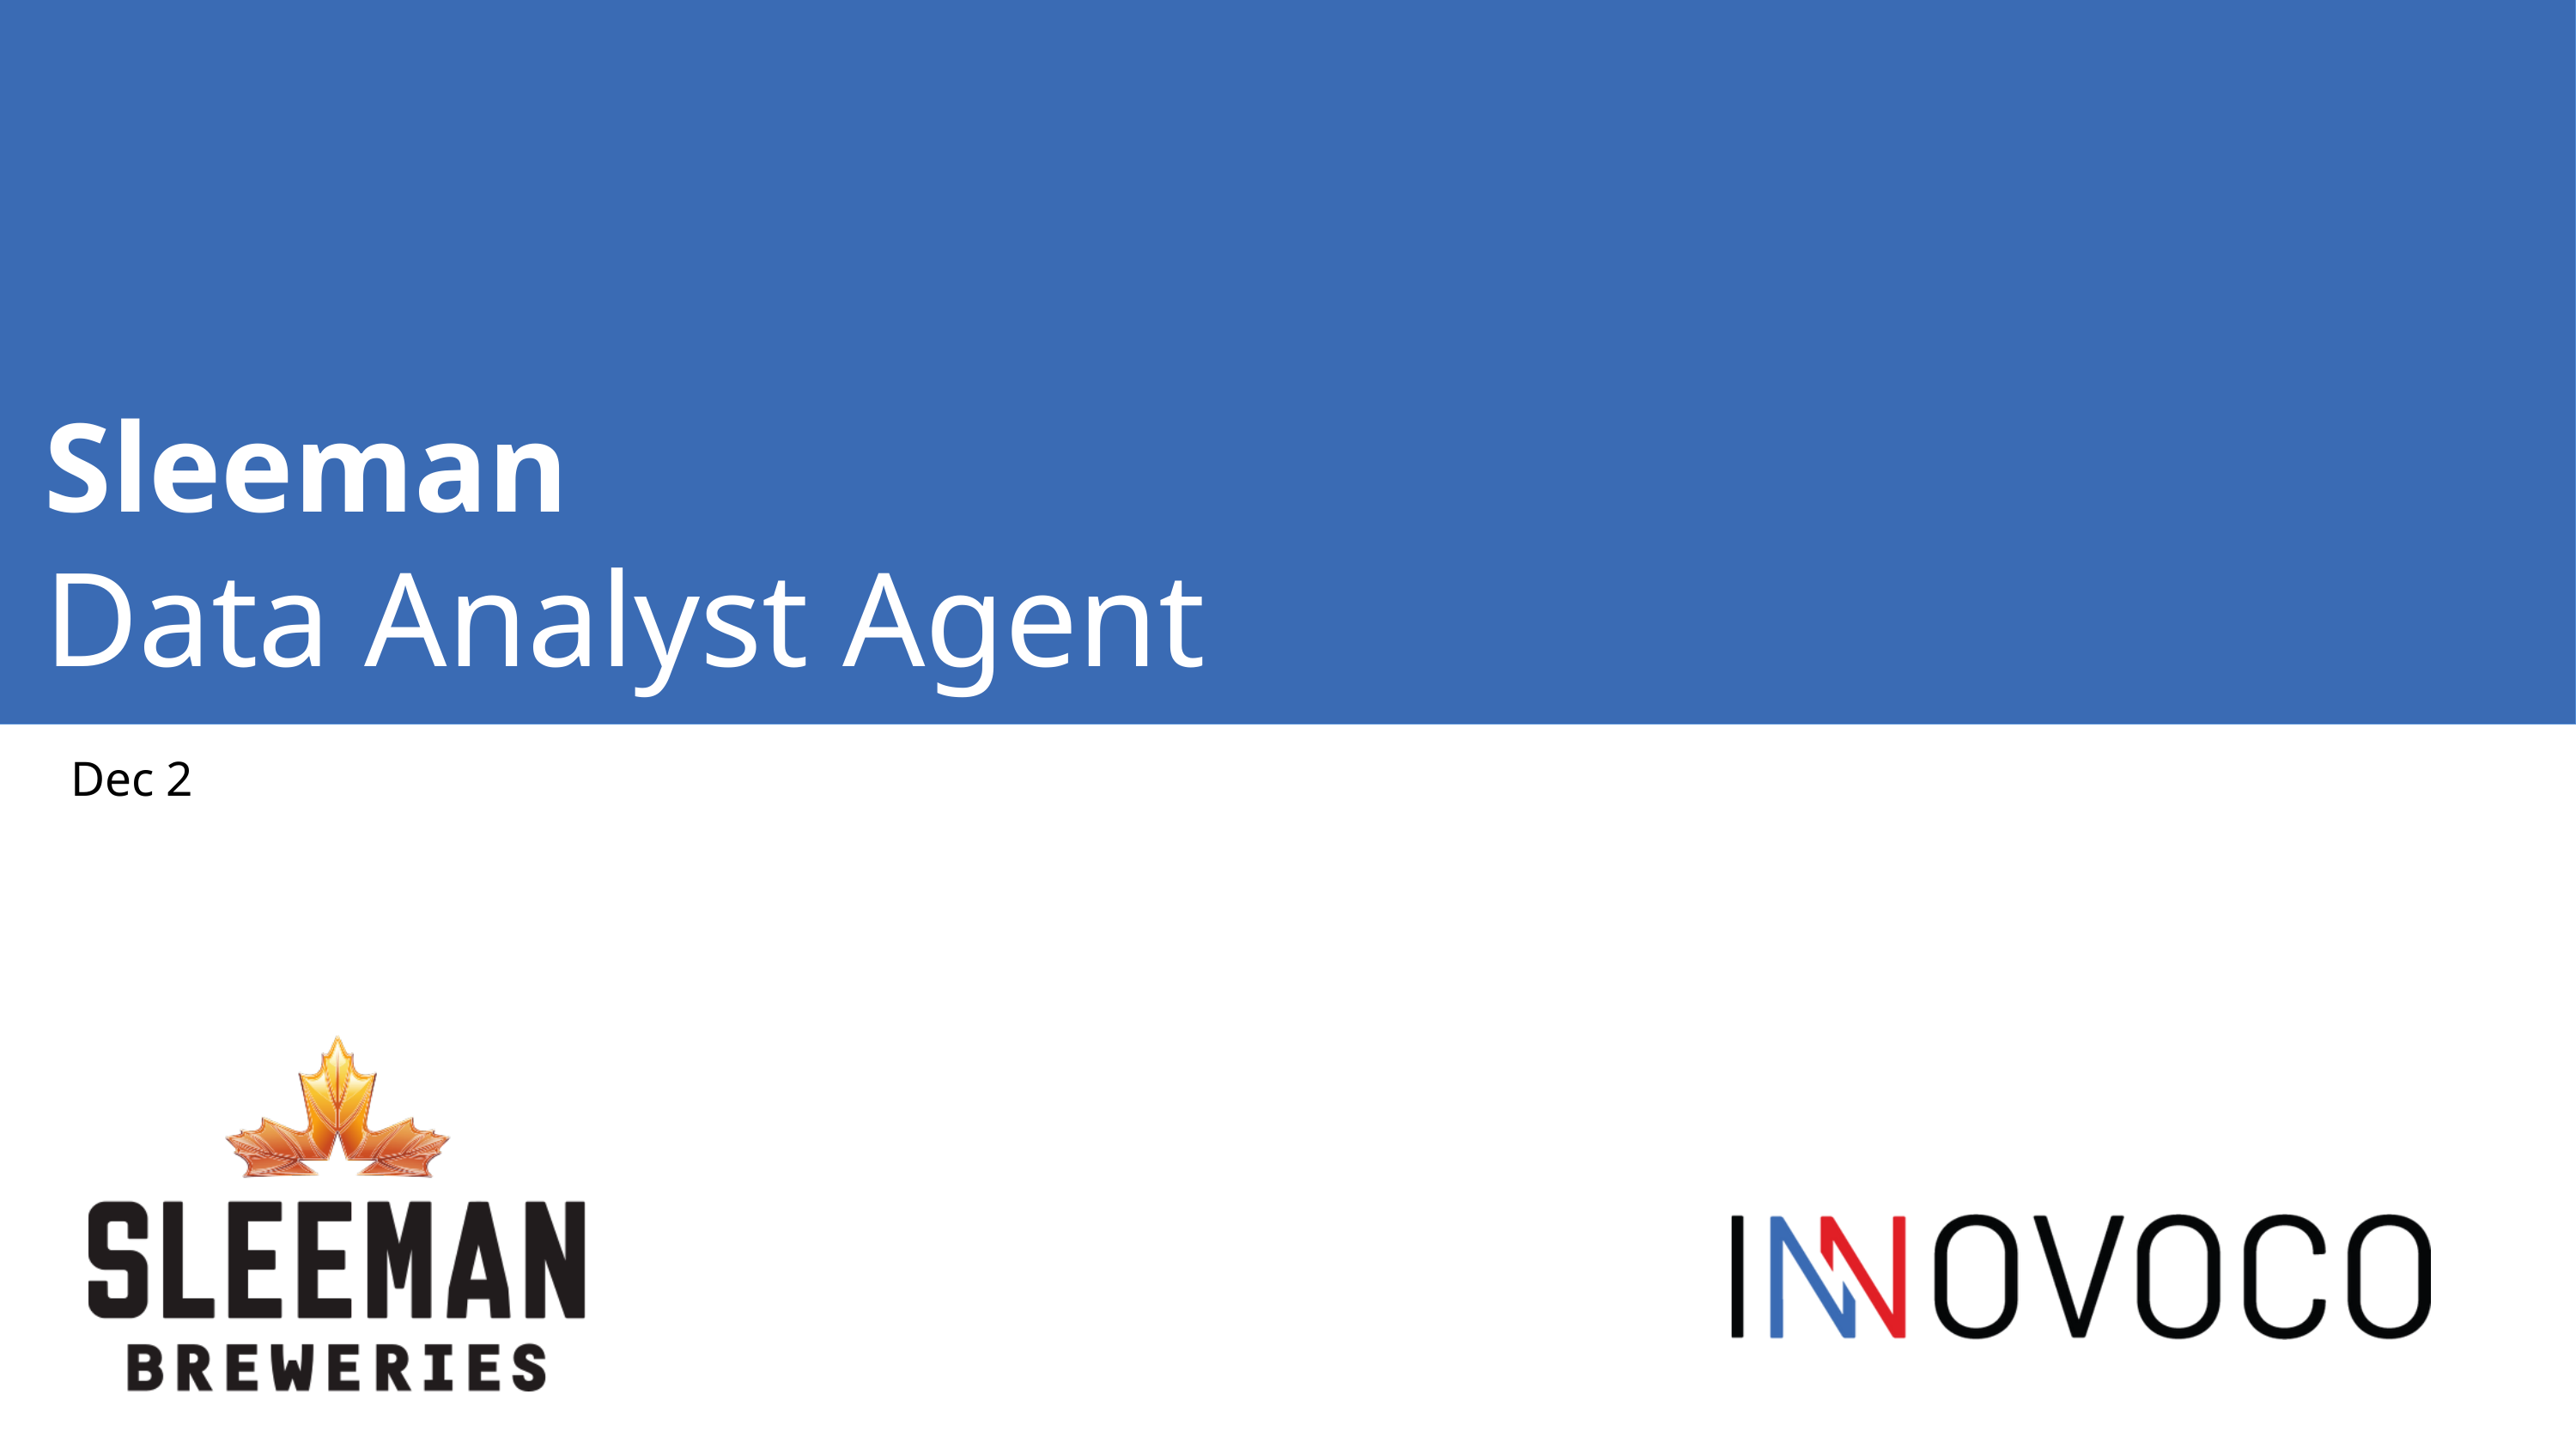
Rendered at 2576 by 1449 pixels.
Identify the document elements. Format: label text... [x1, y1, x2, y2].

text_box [0, 0, 2576, 724]
text_box [88, 1034, 586, 1391]
text_box Dec 2 [70, 739, 369, 806]
text_box [1731, 1214, 2431, 1341]
